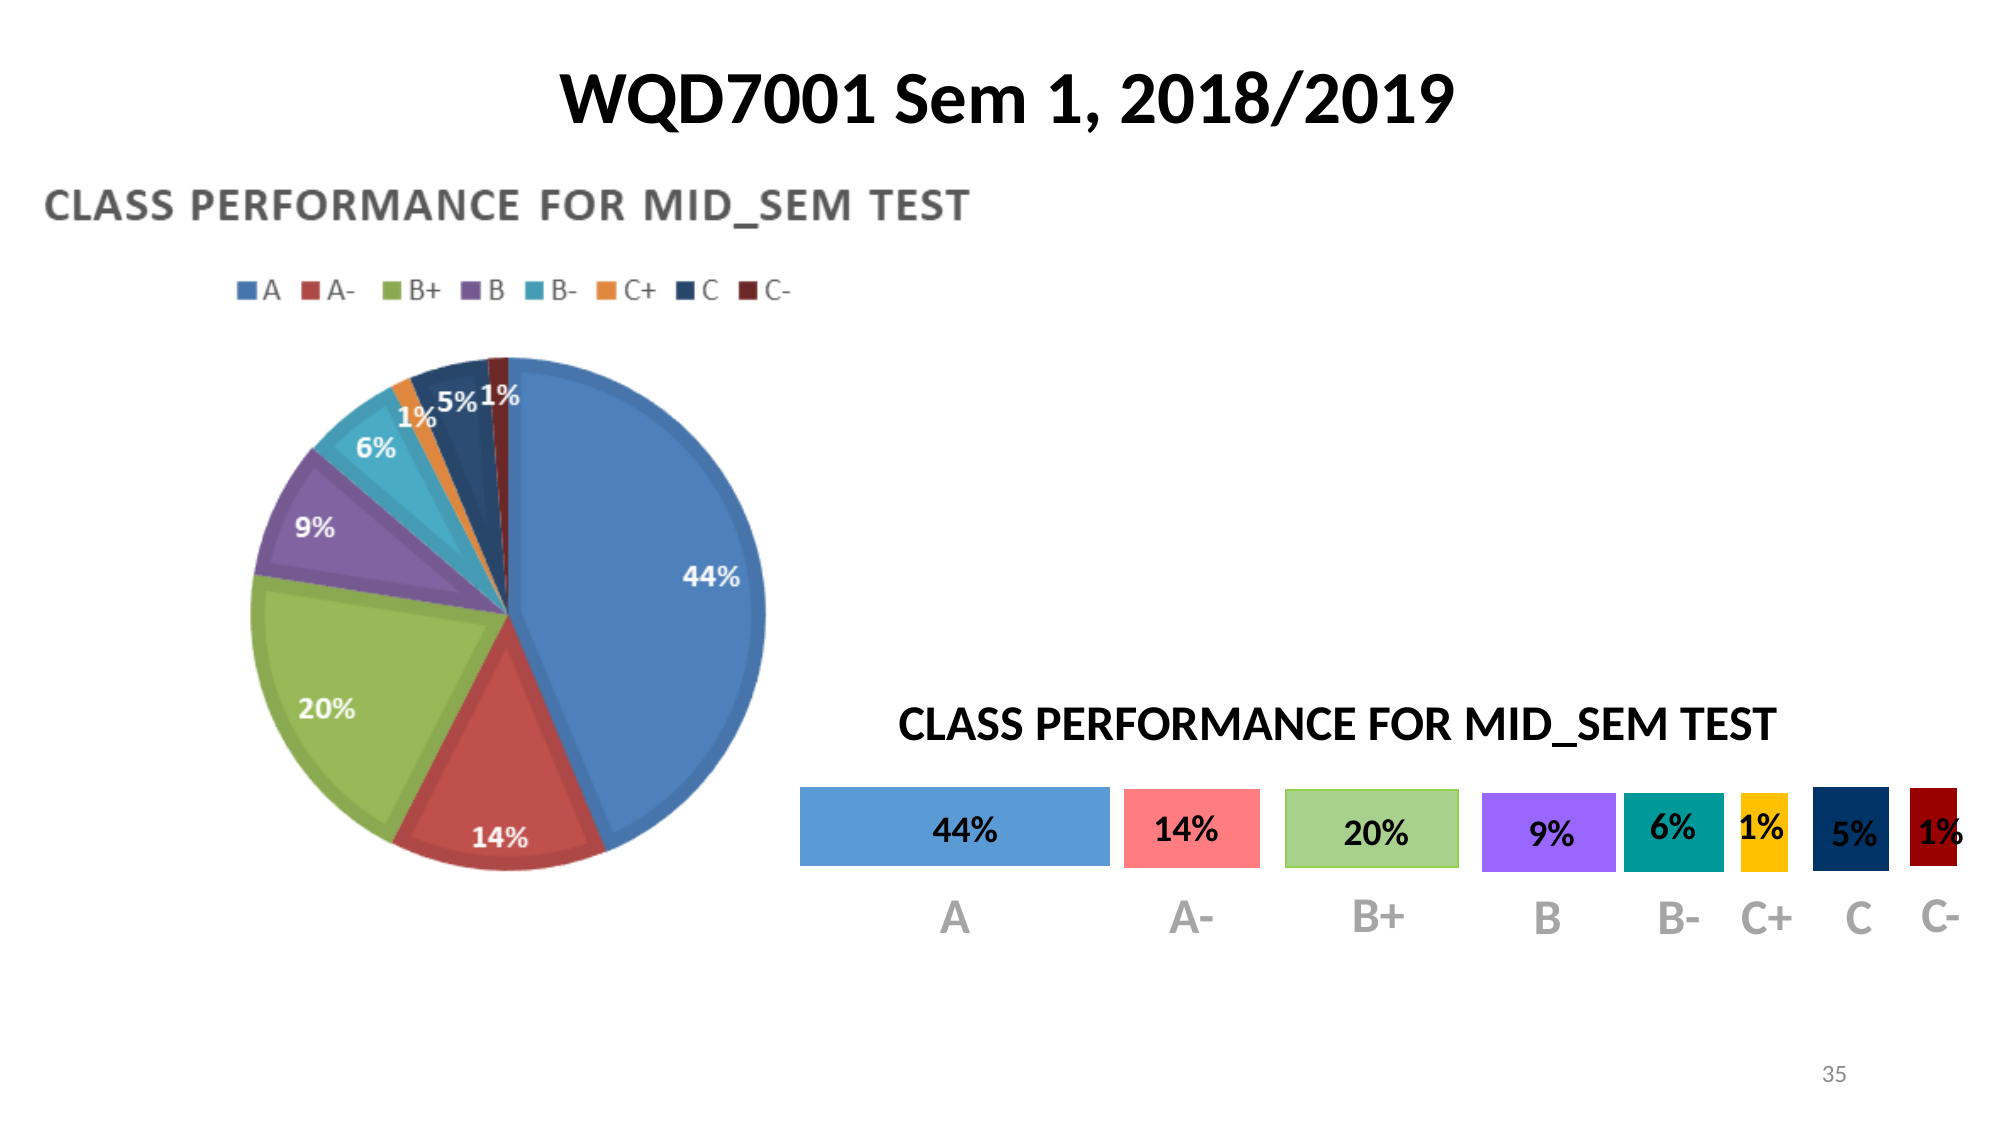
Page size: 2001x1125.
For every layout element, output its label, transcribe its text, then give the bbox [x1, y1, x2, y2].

picture [25, 155, 998, 880]
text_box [800, 683, 1980, 953]
text_box WQD7001 Sem 1, 2018/2019 [544, 40, 1472, 146]
slide_number 35 [1412, 1042, 1863, 1103]
